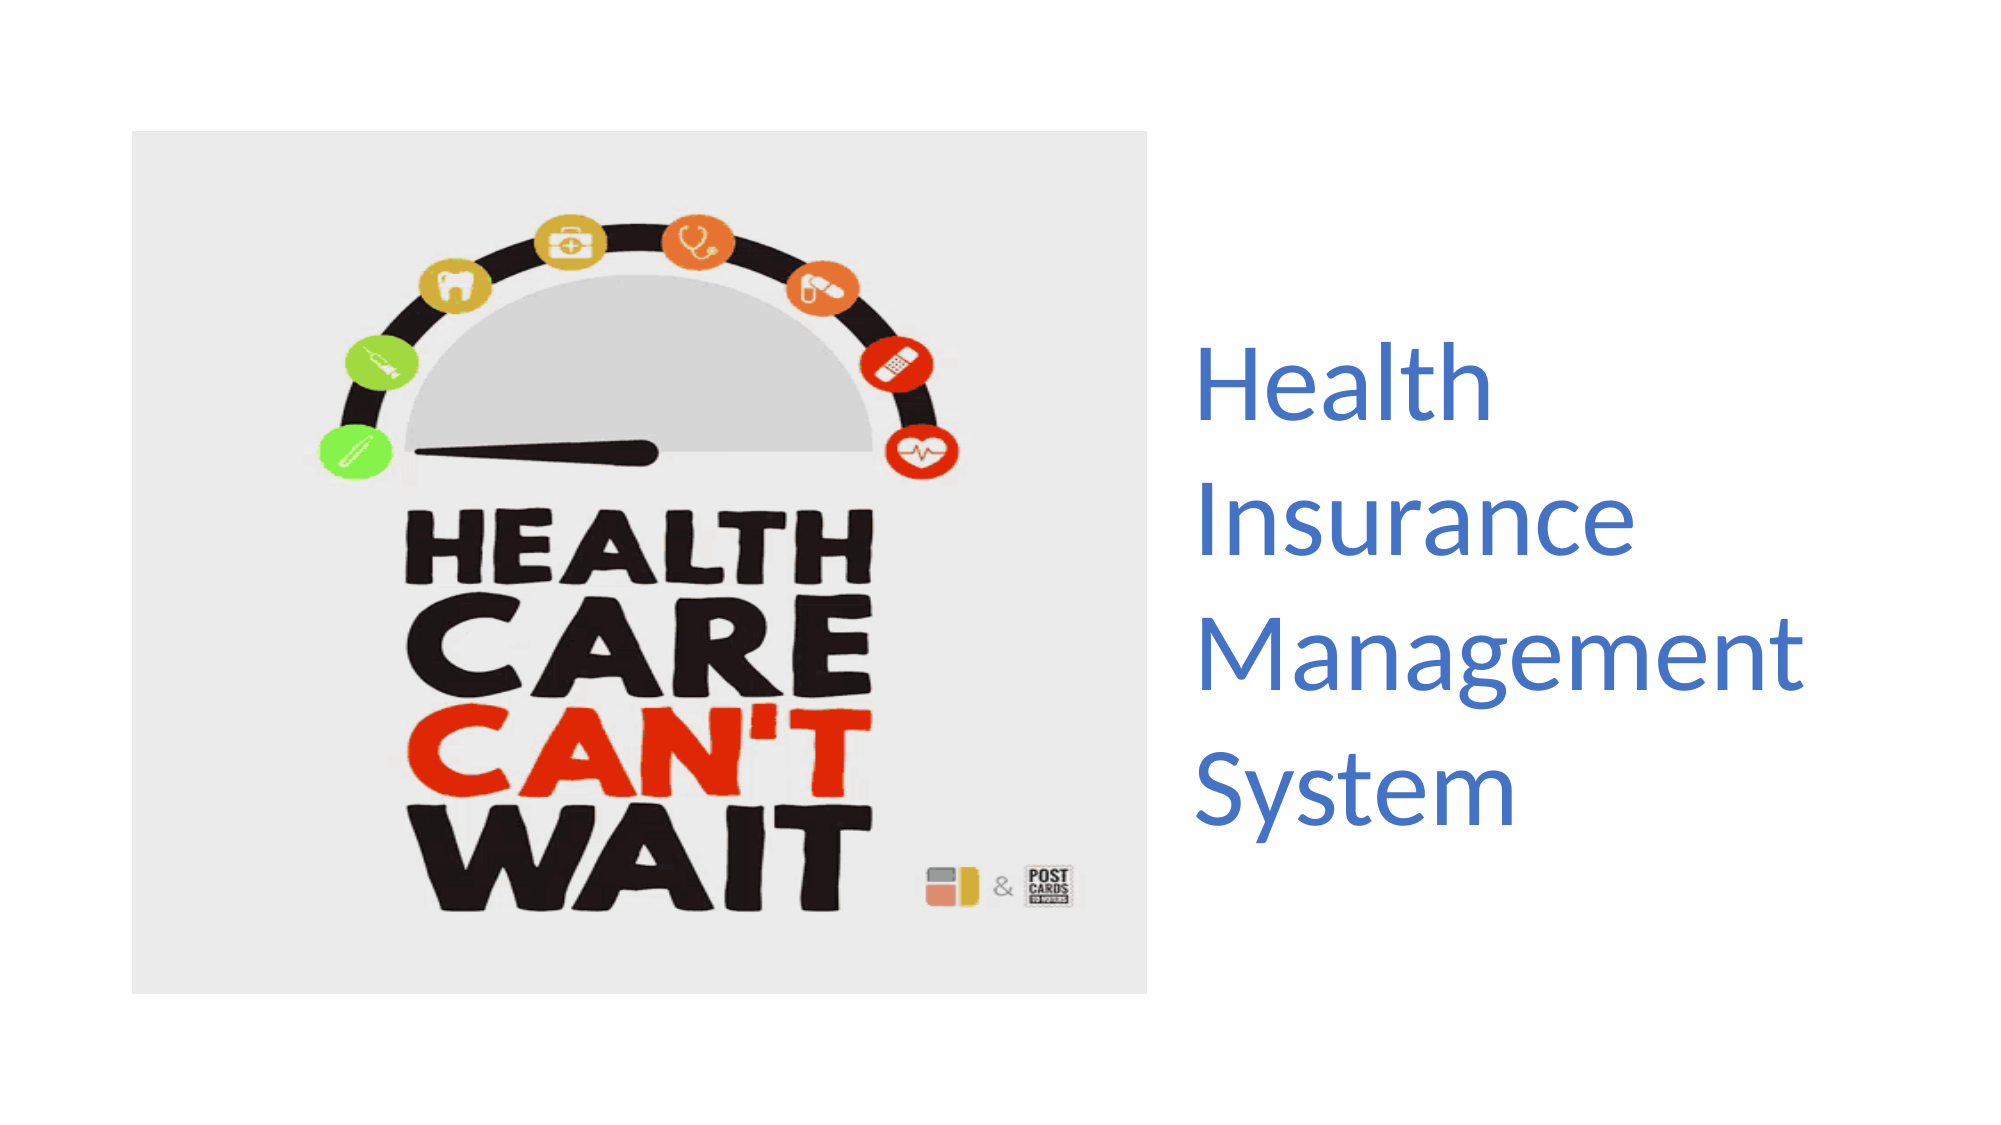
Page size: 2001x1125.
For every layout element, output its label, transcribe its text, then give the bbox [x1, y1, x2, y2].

picture [132, 131, 1147, 994]
text_box Health Insurance Management System [1179, 300, 1913, 856]
